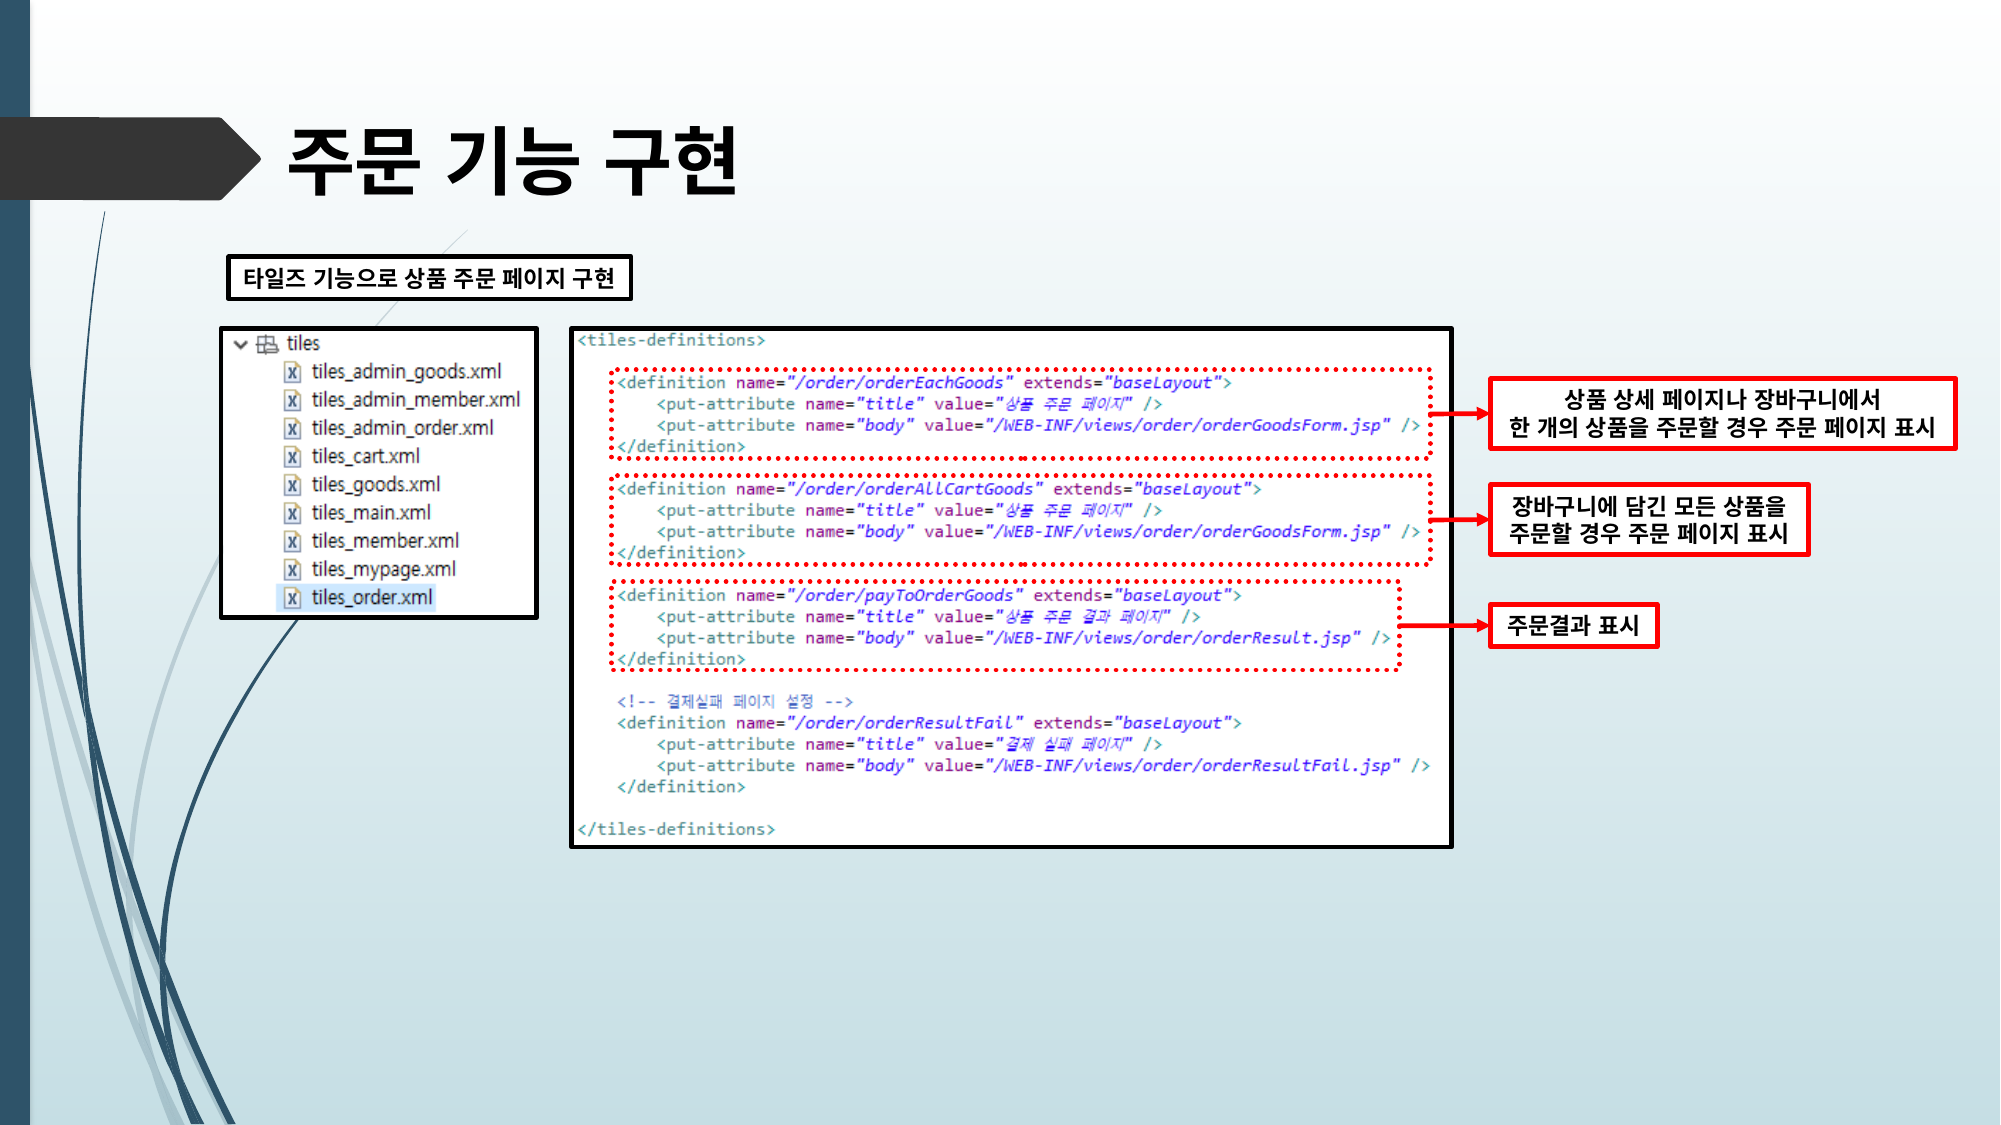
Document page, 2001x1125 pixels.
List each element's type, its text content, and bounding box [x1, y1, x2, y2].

text_box 주문결과 표시 [1489, 603, 1659, 648]
text_box 장바구니에 담긴 모든 상품을 주문할 경우 주문 페이지 표시 [1489, 483, 1810, 556]
picture [573, 330, 1450, 845]
text_box 상품 상세 페이지나 장바구니에서 한 개의 상품을 주문할 경우 주문 페이지 표시 [1489, 377, 1957, 450]
text_box 주문 기능 구현 [271, 107, 758, 212]
text_box 타일즈 기능으로 상품 주문 페이지 구현 [227, 255, 632, 300]
picture [223, 330, 535, 616]
